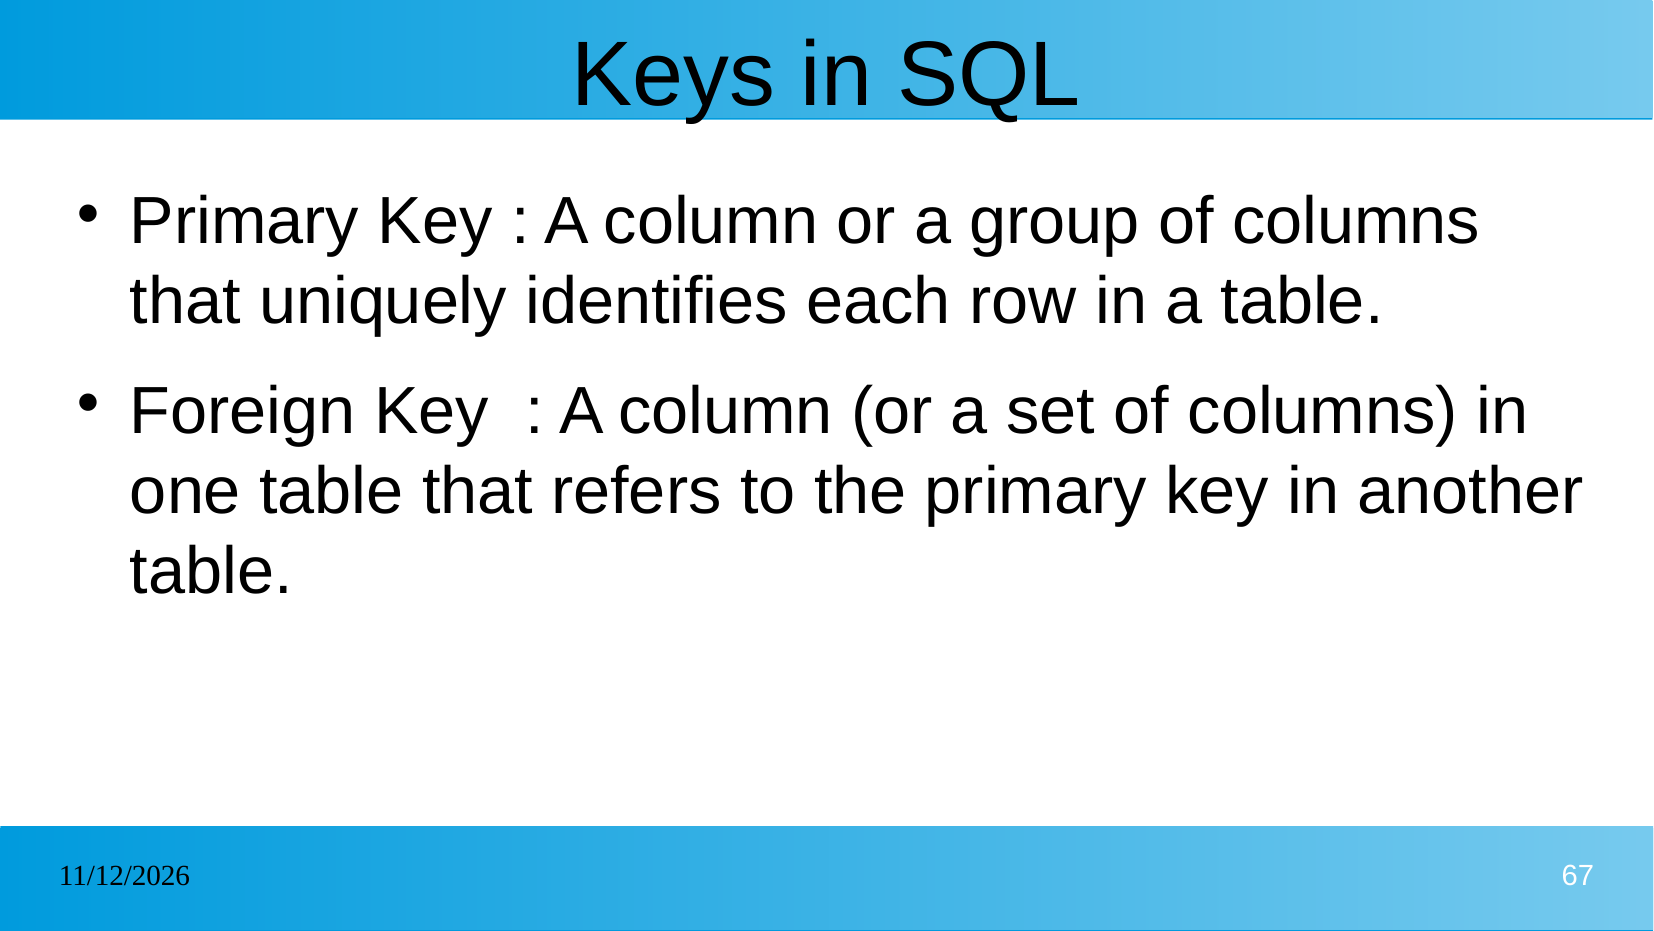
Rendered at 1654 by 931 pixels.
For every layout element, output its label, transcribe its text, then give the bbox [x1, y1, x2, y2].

slide_number 67 [1210, 856, 1595, 915]
list Primary Key : A column or a group of columns that uniquely identifies each row in a table. Foreign Key : A column (or a set of columns) in one table that refers to the primary key in another table. [59, 177, 1595, 768]
title Keys in SQL [59, 29, 1595, 108]
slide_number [59, 856, 443, 915]
